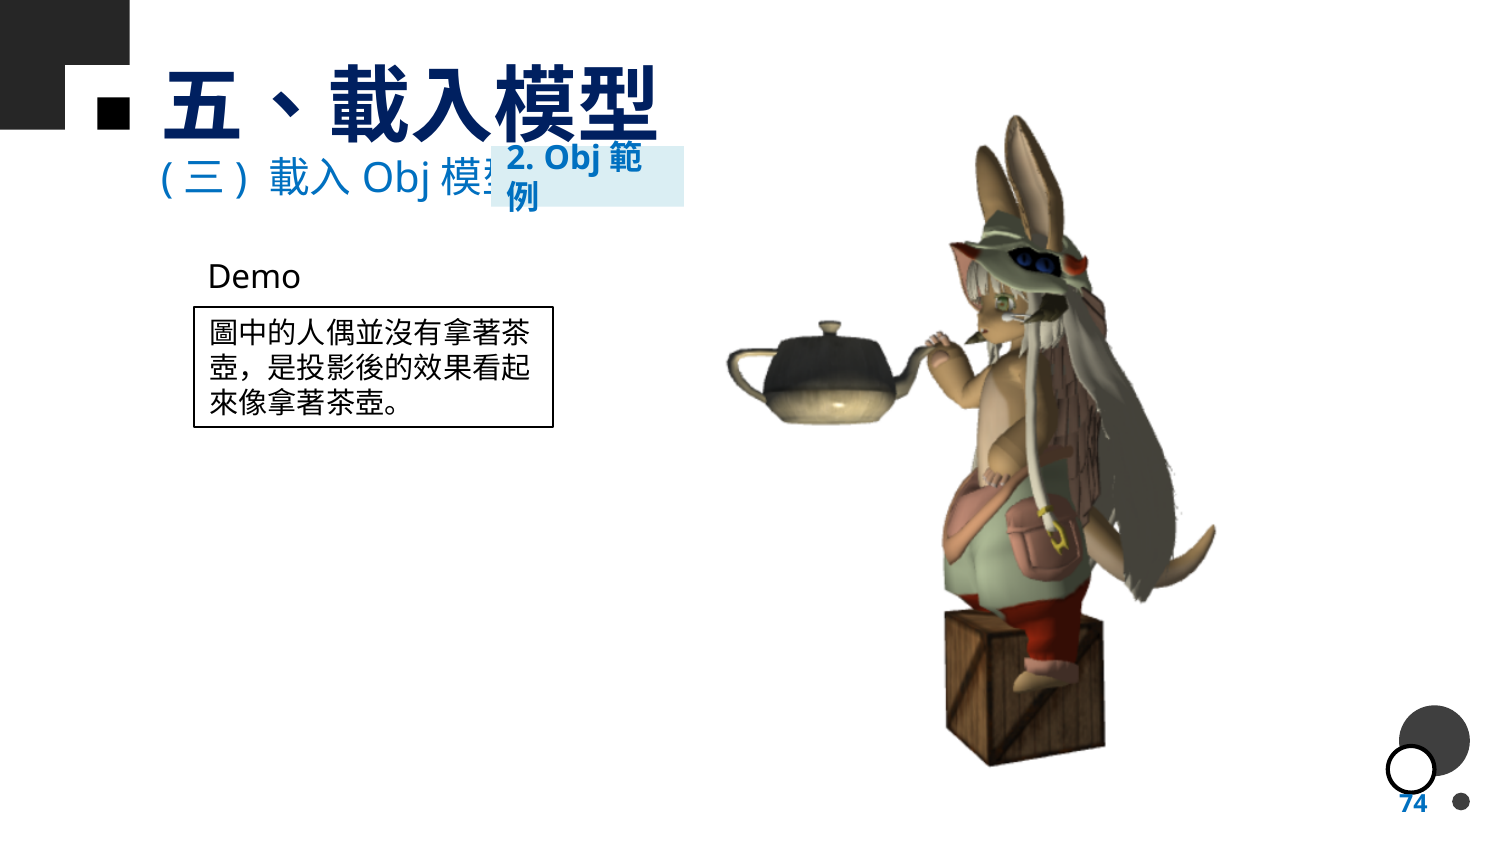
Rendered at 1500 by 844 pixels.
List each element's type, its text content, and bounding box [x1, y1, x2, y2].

text_box 2. Obj範例 [491, 146, 684, 207]
slide_number 74 [1092, 782, 1443, 827]
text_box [0, 0, 130, 130]
text_box Demo [192, 248, 551, 304]
text_box 圖中的人偶並沒有拿著茶壺，是投影後的效果看起來像拿著茶壺。 [194, 307, 553, 428]
title 五、載入模型 [145, 32, 1326, 173]
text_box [1387, 705, 1471, 811]
text_box (三) 載入Obj模型 [145, 143, 685, 210]
picture [690, 97, 1249, 789]
